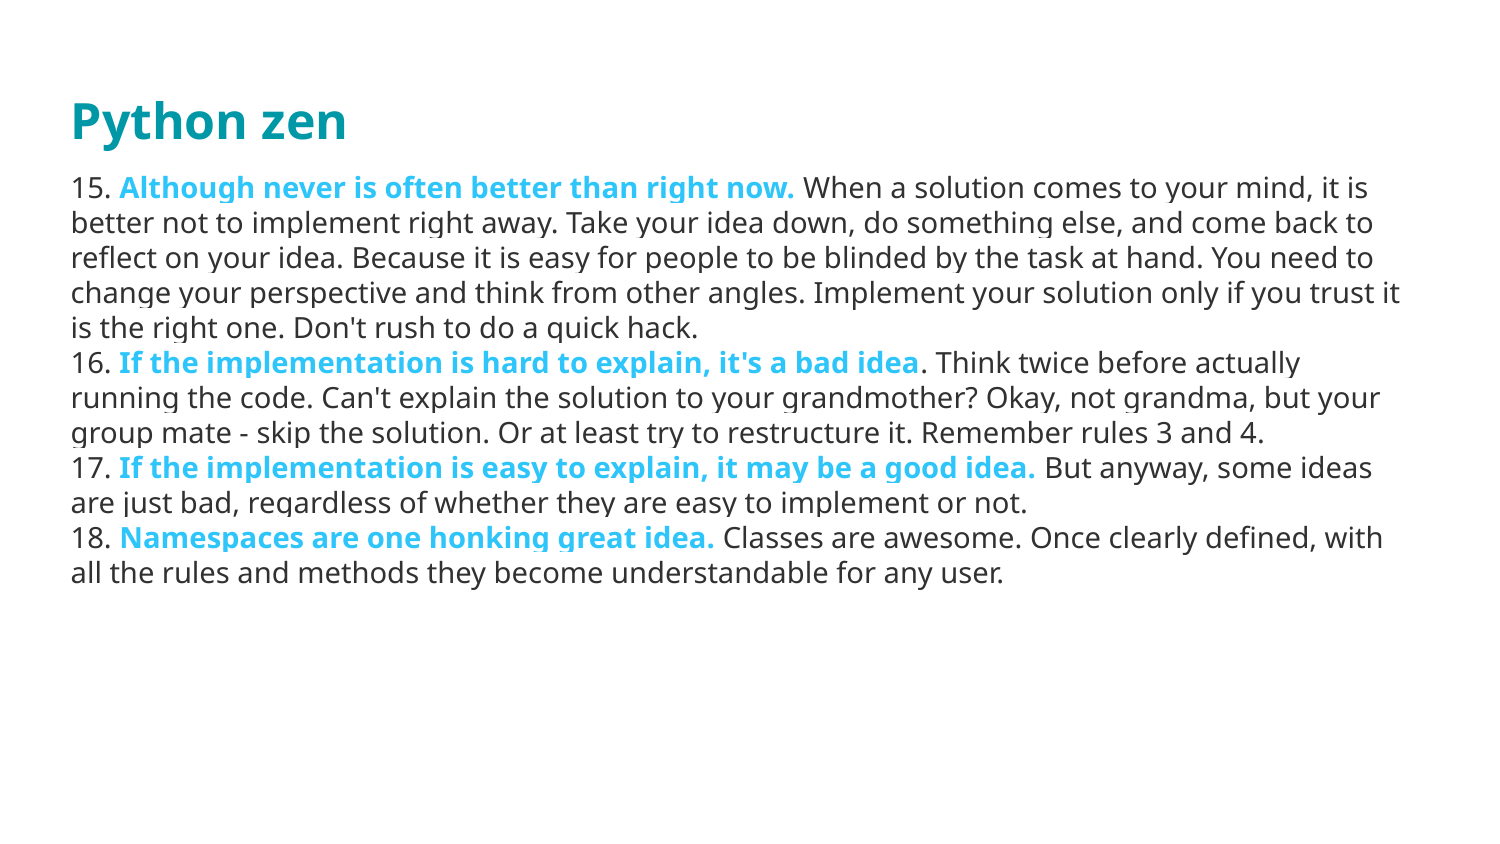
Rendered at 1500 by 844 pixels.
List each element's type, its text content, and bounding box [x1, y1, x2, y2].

text_box [75, 128, 1375, 154]
text_box Python zen [55, 56, 1418, 154]
text_box 15. Although never is often better than right now. When a solution comes to your mind, it is better not to implement right away. Take your idea down, do something else, and come back to reflect on your idea. Because it is easy for people to be blinded by the task at hand. You need to change your perspective and think from other angles. Implement your solution only if you trust it is the right one. Don't rush to do a quick hack. 16. If the implementation is hard to explain, it's a bad idea. Think twice before actually running the code. Can't explain the solution to your grandmother? Okay, not grandma, but your group mate - skip the solution. Or at least try to restructure it. Remember rules 3 and 4. 17. If the implementation is easy to explain, it may be a good idea. But anyway, some ideas are just bad, regardless of whether they are easy to implement or not. 18. Namespaces are one honking great idea. Classes are awesome. Once clearly defined, with all the rules and methods they become understandable for any user. [55, 154, 1418, 605]
